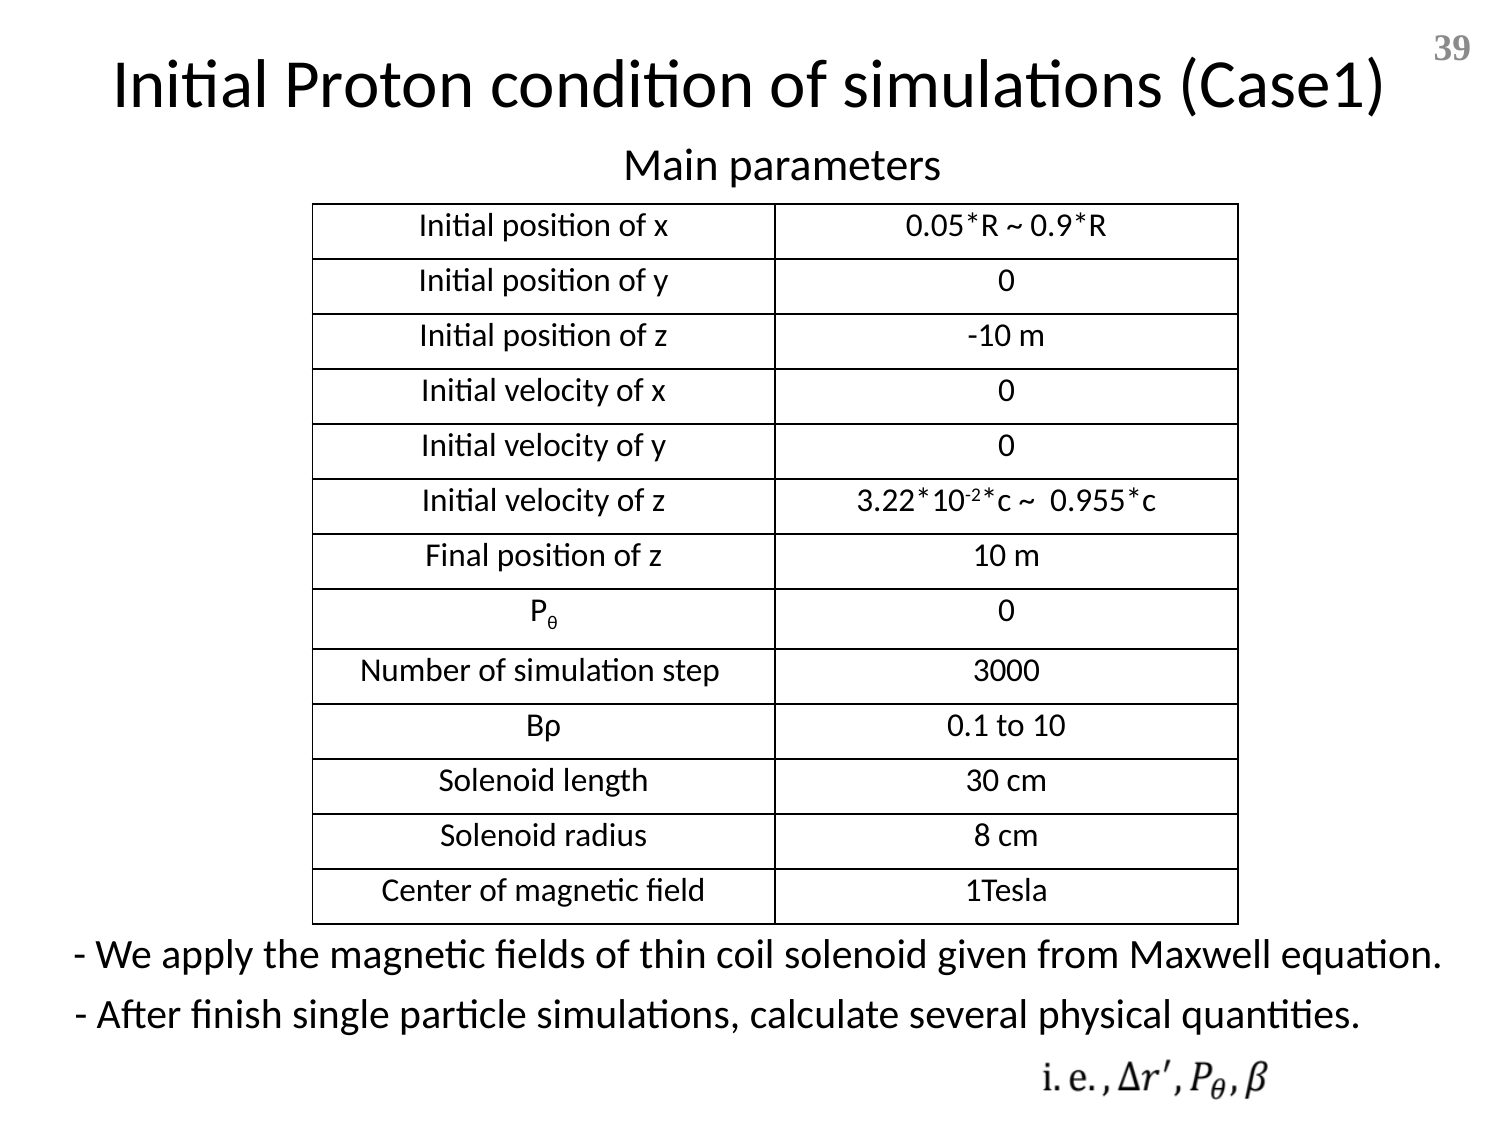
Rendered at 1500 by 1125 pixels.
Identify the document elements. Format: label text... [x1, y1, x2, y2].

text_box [816, 1051, 1496, 1122]
table_cell Pθ [313, 590, 774, 648]
table_cell Bρ [313, 705, 774, 758]
text_box Main parameters [608, 127, 957, 198]
slide_number 39 [1136, 15, 1487, 75]
table_cell -10 m [776, 315, 1237, 368]
table_cell Number of simulation step [313, 650, 774, 703]
table_cell 1Tesla [776, 870, 1237, 919]
table_cell Solenoid length [313, 760, 774, 813]
table_cell 8 cm [776, 815, 1237, 868]
text_box - We apply the magnetic fields of thin coil solenoid given from Maxwell equation. [58, 919, 1459, 985]
table_cell Initial velocity of y [313, 425, 774, 478]
table_header 0.05*R ~ 0.9*R [776, 205, 1237, 258]
table_cell 0 [776, 260, 1237, 313]
table_cell 3.22*10-2*c ~ 0.955*c [776, 480, 1237, 533]
table_cell Solenoid radius [313, 815, 774, 868]
table_cell 0 [776, 370, 1237, 423]
table_cell 3000 [776, 650, 1237, 703]
table_cell Initial position of y [313, 260, 774, 313]
table_cell 10 m [776, 535, 1237, 588]
table_cell Center of magnetic field [313, 870, 774, 919]
table_header Initial position of x [313, 205, 774, 258]
title Initial Proton condition of simulations (Case1) [75, 21, 1425, 139]
table_cell Initial velocity of x [313, 370, 774, 423]
table_cell 0.1 to 10 [776, 705, 1237, 758]
table_cell 0 [776, 425, 1237, 478]
table_cell Initial velocity of z [313, 480, 774, 533]
table_cell Initial position of z [313, 315, 774, 368]
table_cell 30 cm [776, 760, 1237, 813]
table_cell Final position of z [313, 535, 774, 588]
text_box - After finish single particle simulations, calculate several physical quantities. [59, 985, 1377, 1045]
table_cell 0 [776, 590, 1237, 648]
